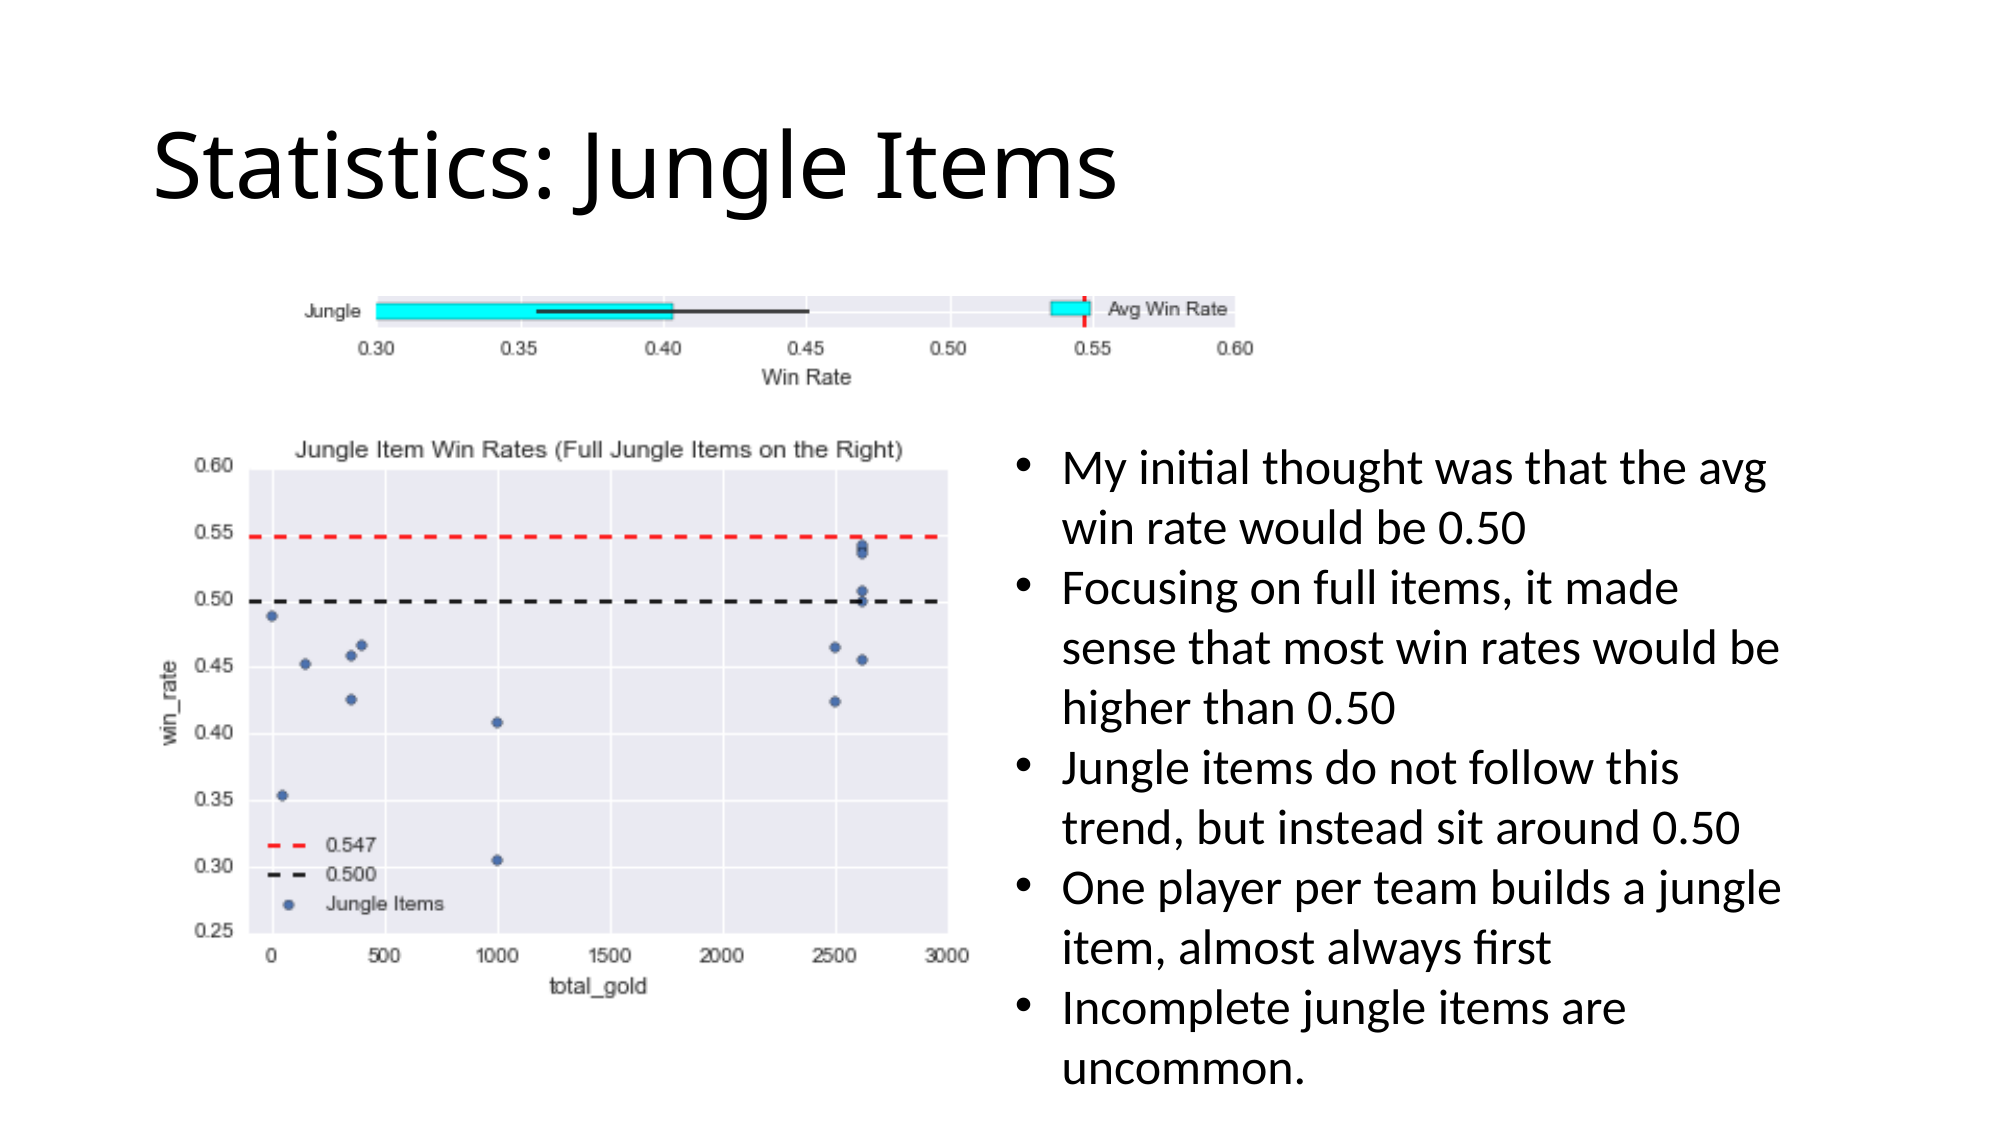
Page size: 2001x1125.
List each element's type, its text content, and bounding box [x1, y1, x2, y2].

title Statistics: Jungle Items [137, 59, 1863, 278]
picture [137, 296, 1277, 409]
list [137, 409, 1038, 1009]
text_box My initial thought was that the avg win rate would be 0.50 Focusing on full items, it made sense that most win rates would be higher than 0.50 Jungle items do not follow this trend, but instead sit around 0.50 One player per team builds a jungle item, almost always first Incomplete jungle items are uncommon. [999, 427, 1800, 1102]
